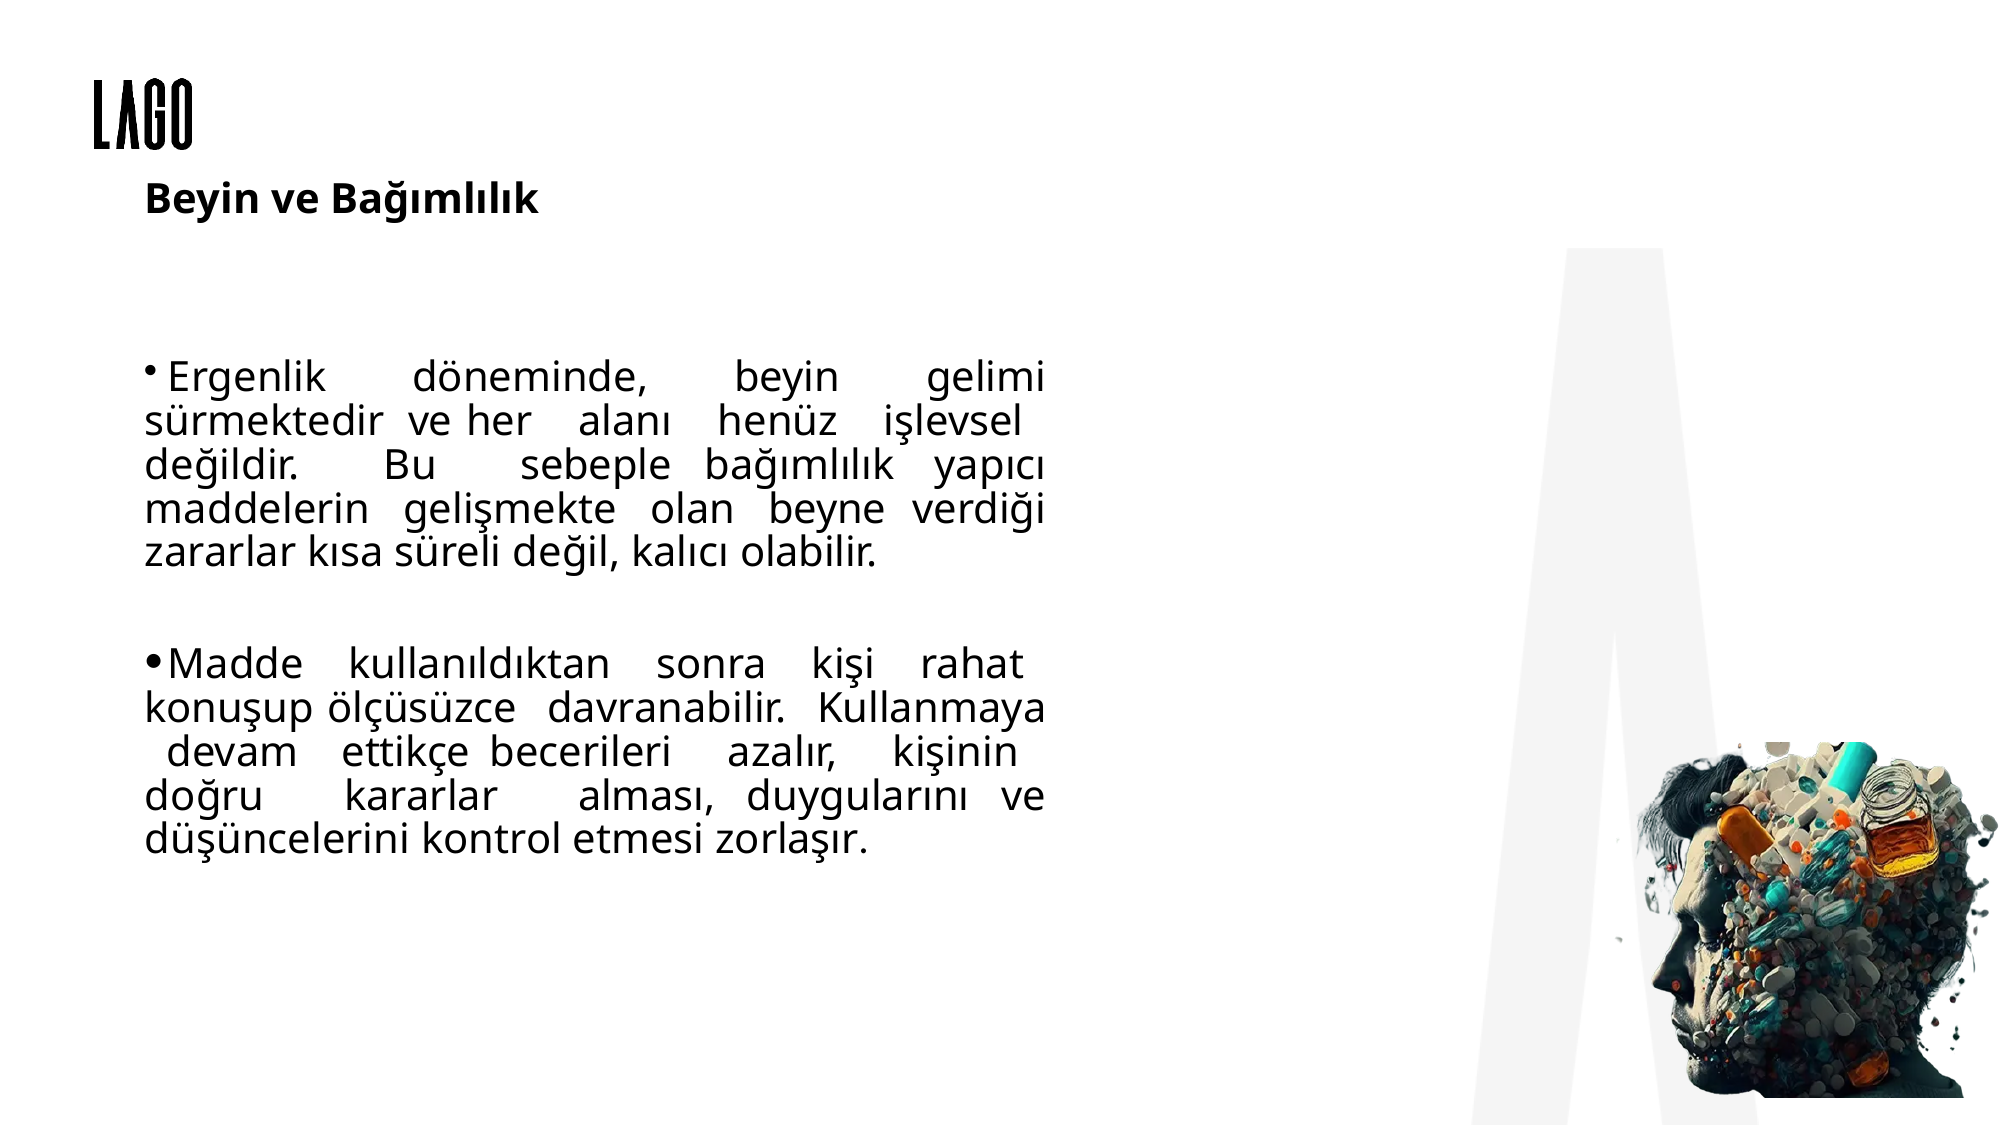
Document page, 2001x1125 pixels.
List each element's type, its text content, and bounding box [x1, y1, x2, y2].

text_box Beyin ve Bağımlılık [142, 169, 937, 222]
picture [94, 78, 192, 150]
picture [1471, 248, 2000, 1125]
text_box Ergenlik döneminde, beyin gelimi sürmektedir ve her alanı henüz işlevsel değildir. Bu sebeple bağımlılık yapıcı maddelerin gelişmekte olan beyne verdiği zararlar kısa süreli değil, kalıcı olabilir. Madde kullanıldıktan sonra kişi rahat konuşup ölçüsüzce davranabilir. Kullanmaya devam ettikçe becerileri azalır, kişinin doğru kararlar alması, duygularını ve düşüncelerini kontrol etmesi zorlaşır. [142, 347, 1048, 863]
